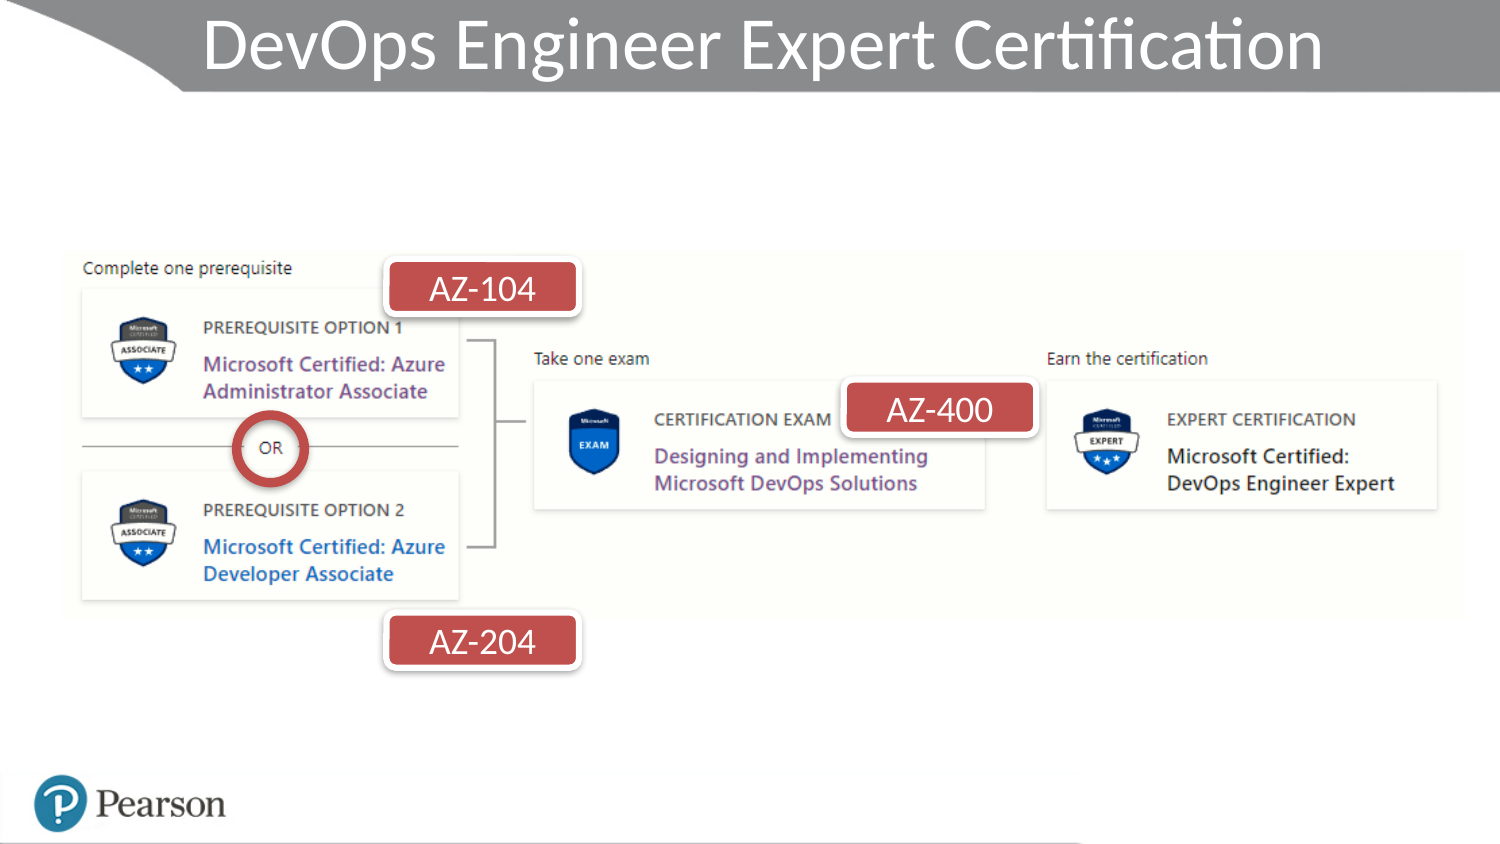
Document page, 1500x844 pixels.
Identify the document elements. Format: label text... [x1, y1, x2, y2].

text_box AZ-204 [383, 628, 583, 671]
picture [0, 0, 1500, 844]
title DevOps Engineer Expert Certification [187, 0, 1426, 79]
